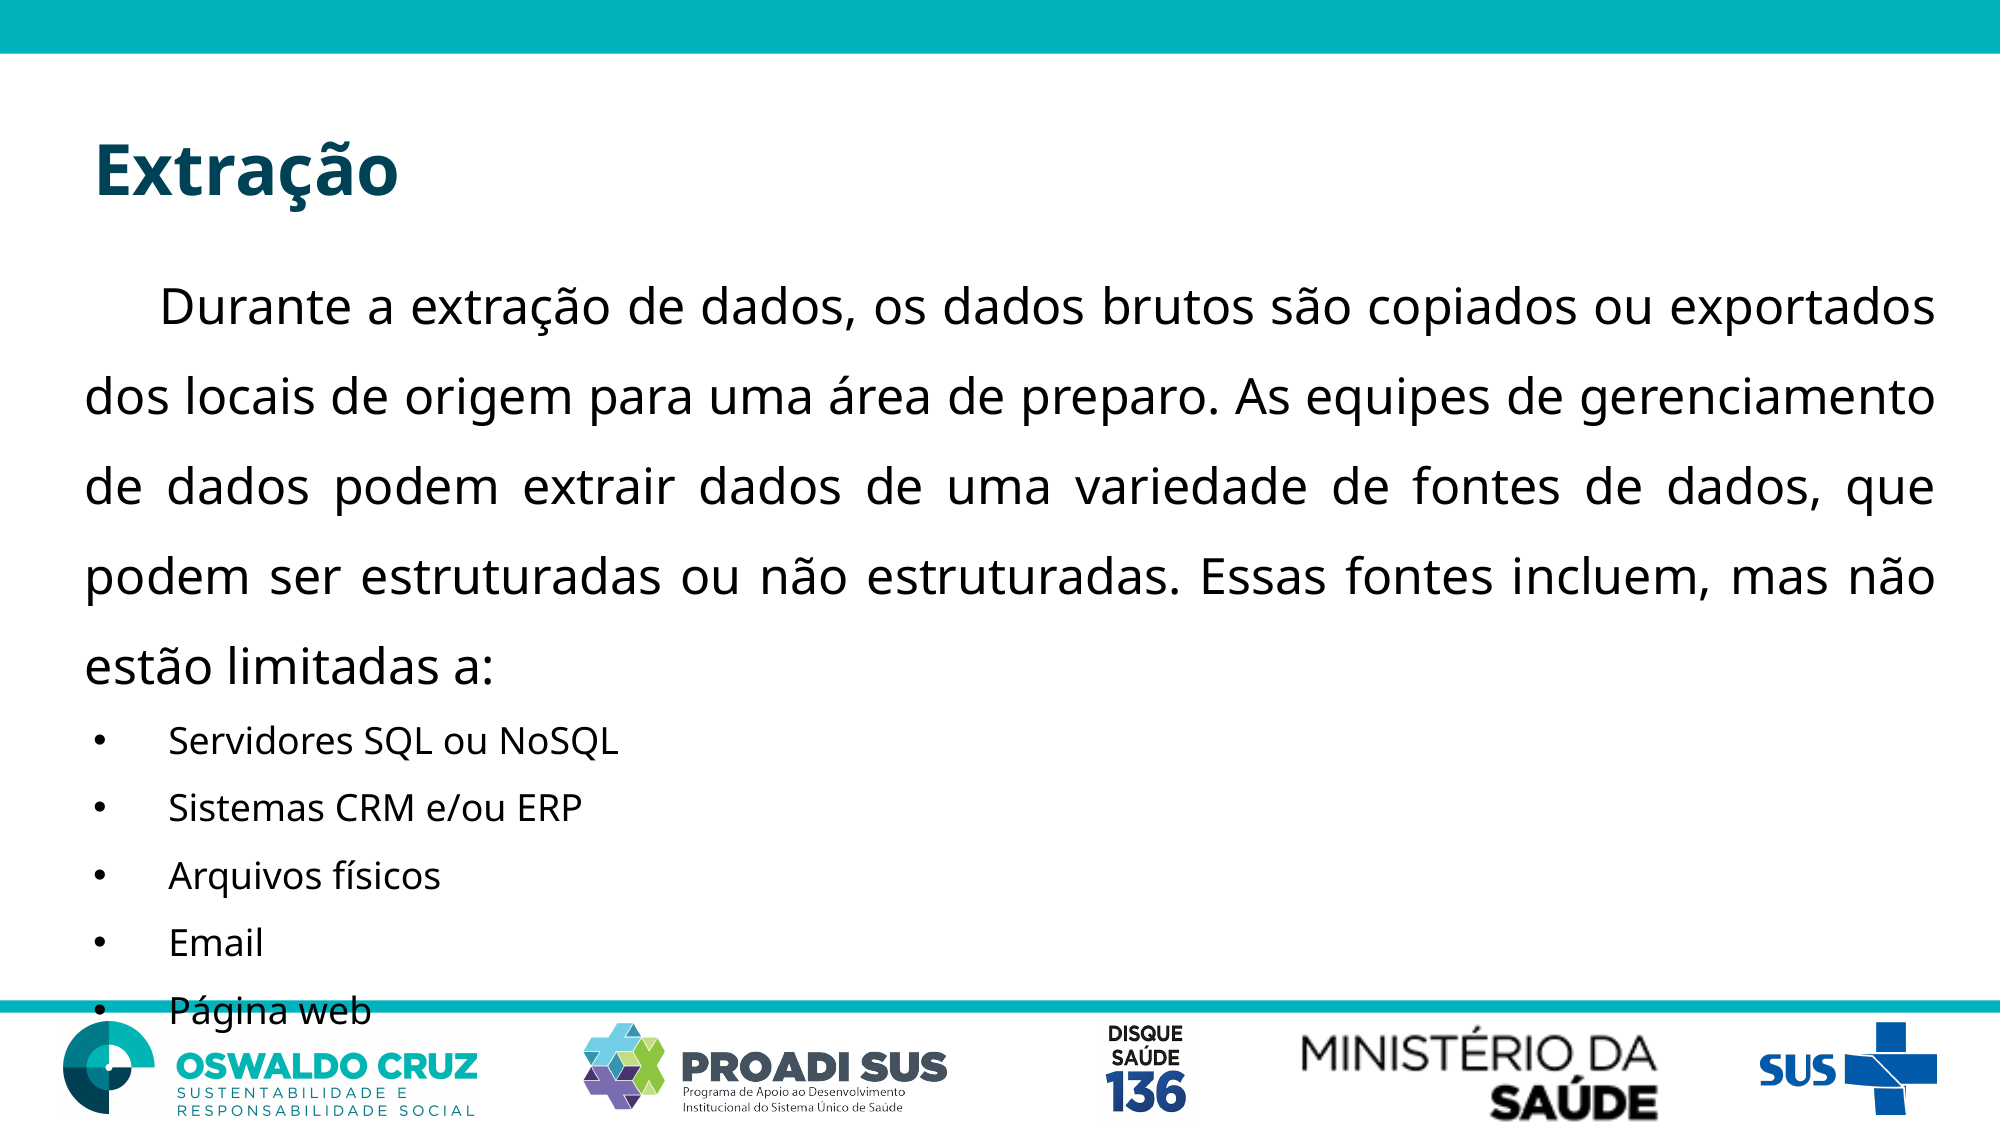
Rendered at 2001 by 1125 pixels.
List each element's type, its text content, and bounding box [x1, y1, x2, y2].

subtitle Durante a extração de dados, os dados brutos são copiados ou exportados dos locais de origem para uma área de preparo. As equipes de gerenciamento de dados podem extrair dados de uma variedade de fontes de dados, que podem ser estruturadas ou não estruturadas. Essas fontes incluem, mas não estão limitadas a: Servidores SQL ou NoSQL Sistemas CRM e/ou ERP Arquivos físicos Email Página web [84, 258, 1938, 881]
picture [1097, 1014, 1194, 1123]
picture [582, 1022, 947, 1115]
subtitle Extração [84, 88, 1938, 258]
picture [63, 1021, 477, 1116]
picture [1221, 1007, 1937, 1125]
